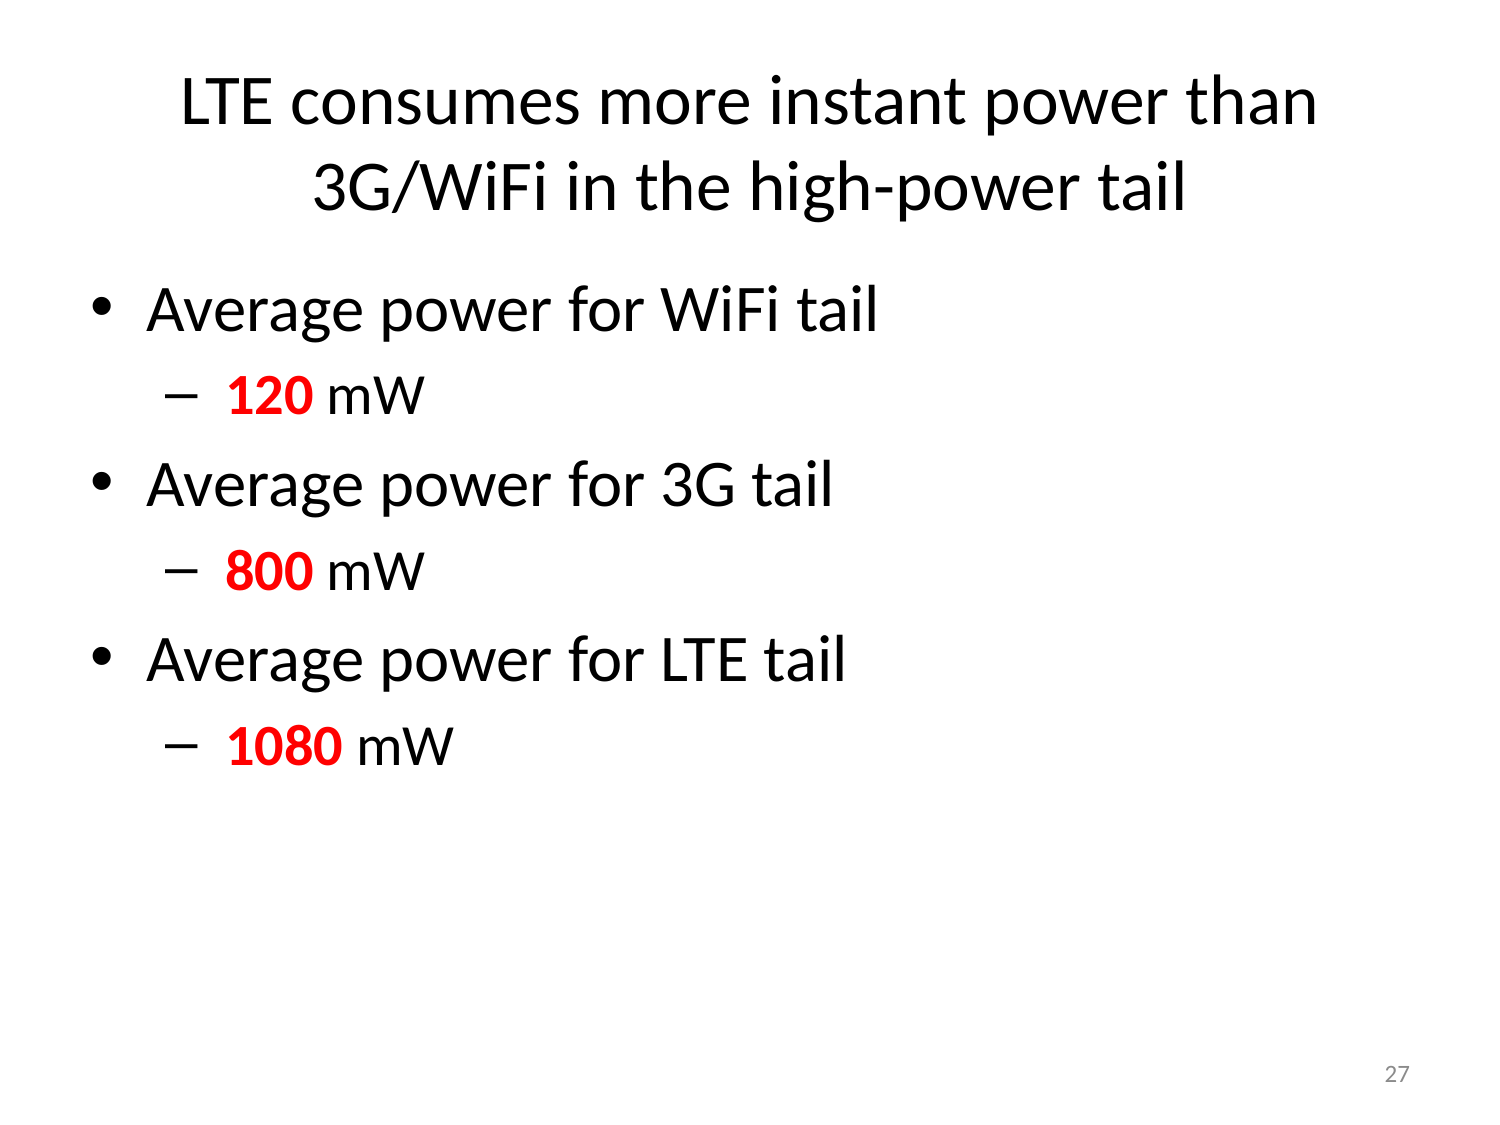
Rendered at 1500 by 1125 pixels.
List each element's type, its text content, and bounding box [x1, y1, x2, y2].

list Average power for WiFi tail 120 mW Average power for 3G tail 800 mW Average power for LTE tail 1080 mW [75, 257, 1425, 1013]
title LTE consumes more instant power than 3G/WiFi in the high-power tail [75, 45, 1425, 233]
slide_number 27 [1074, 1042, 1425, 1103]
